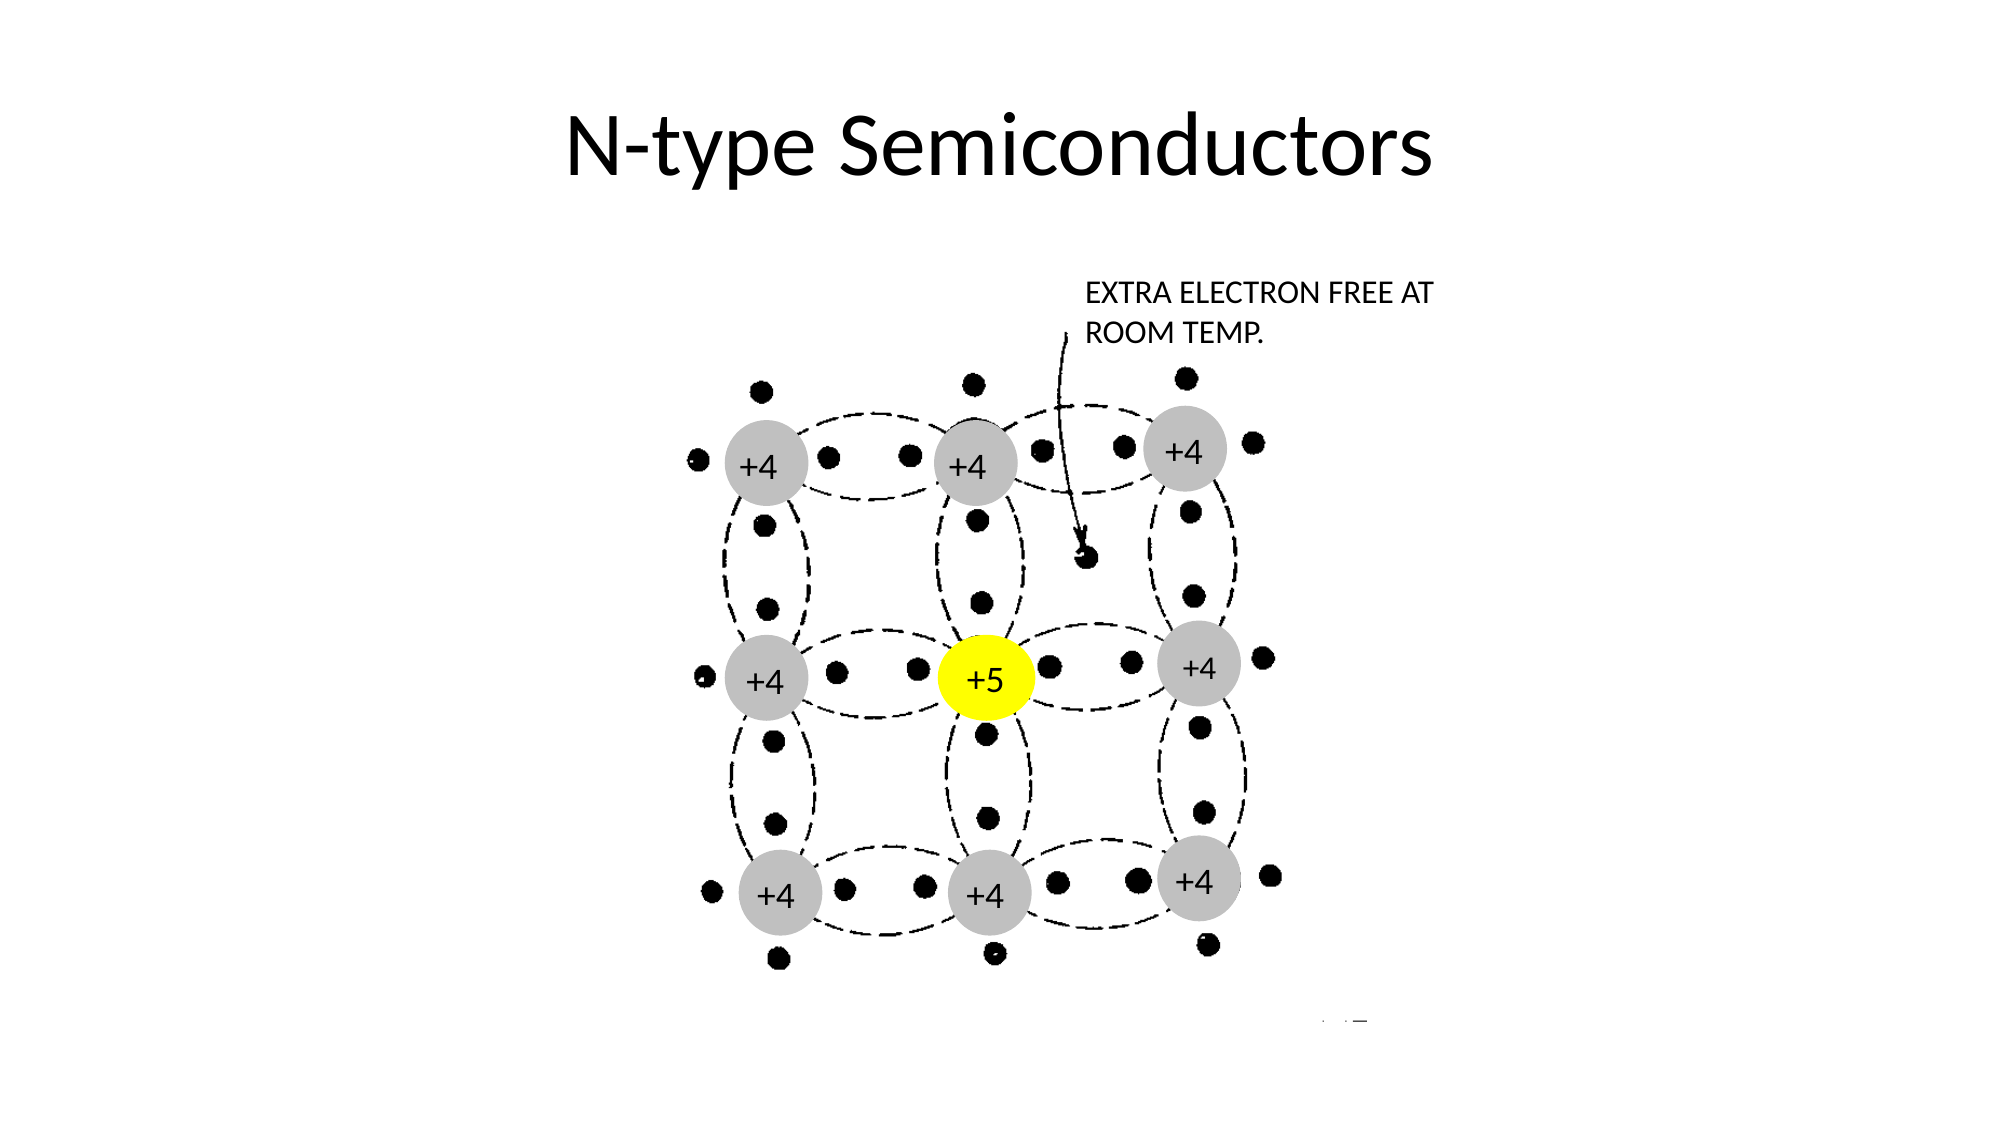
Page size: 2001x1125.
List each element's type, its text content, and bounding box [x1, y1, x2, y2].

title N-type Semiconductors [99, 45, 1900, 233]
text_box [609, 262, 1476, 1055]
